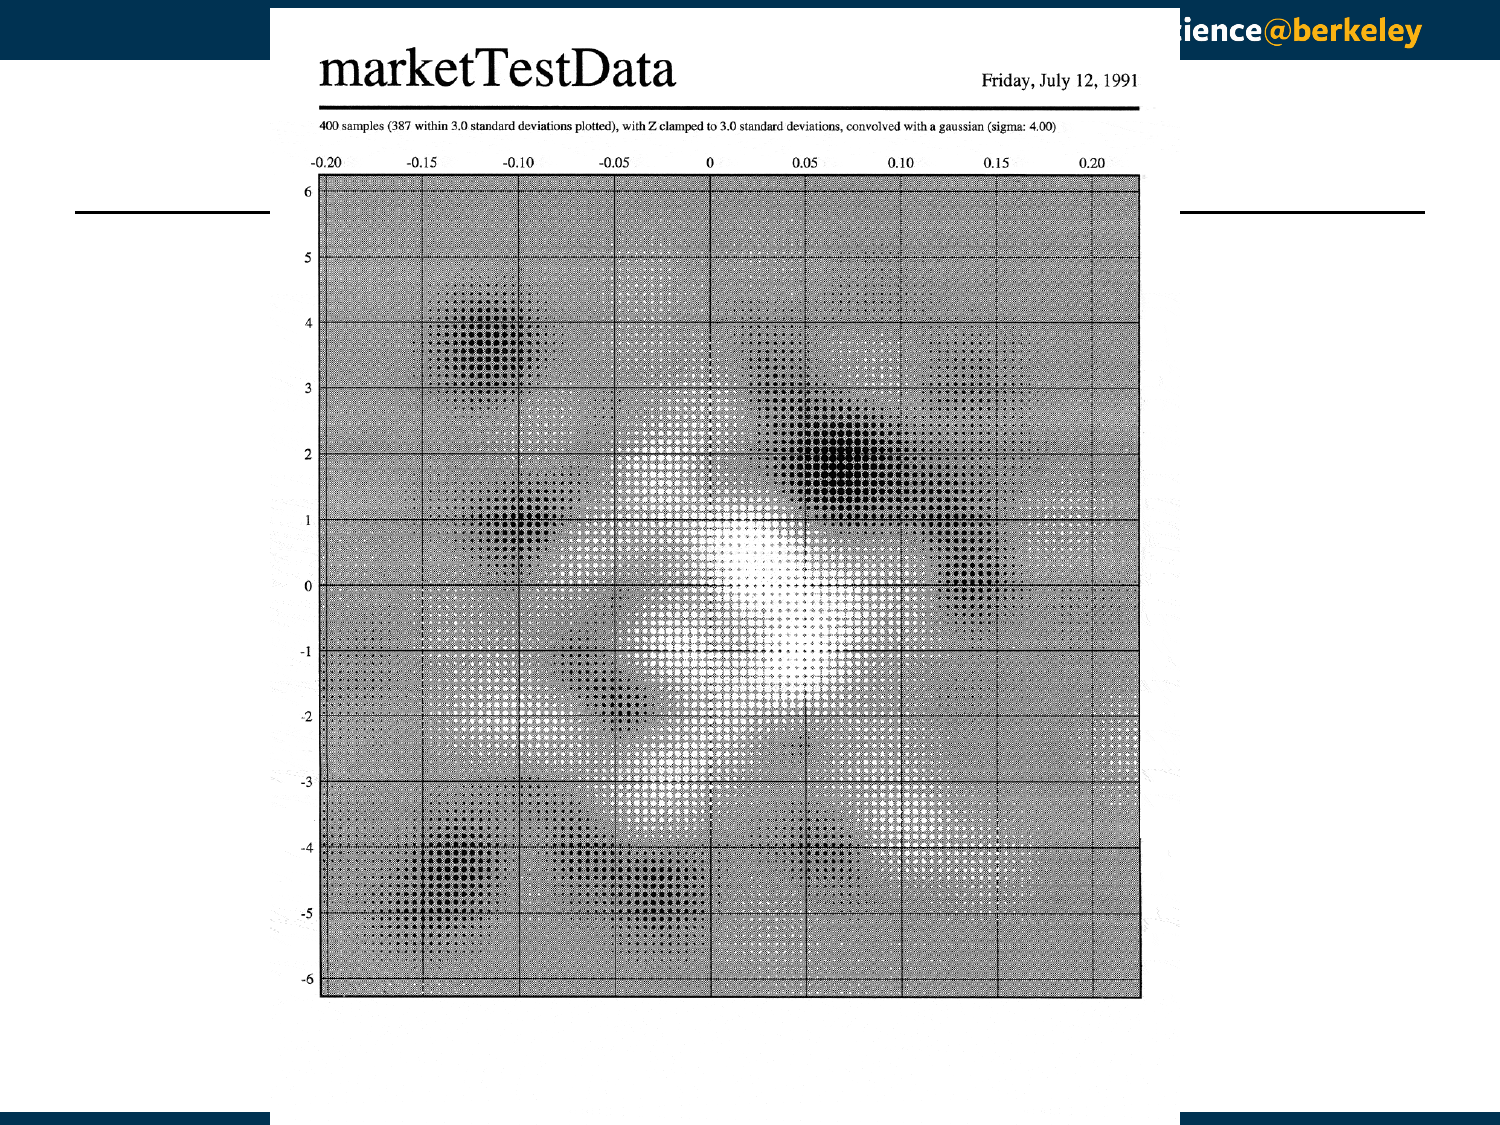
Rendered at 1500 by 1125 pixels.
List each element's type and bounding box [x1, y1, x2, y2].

picture [270, 7, 1431, 1125]
